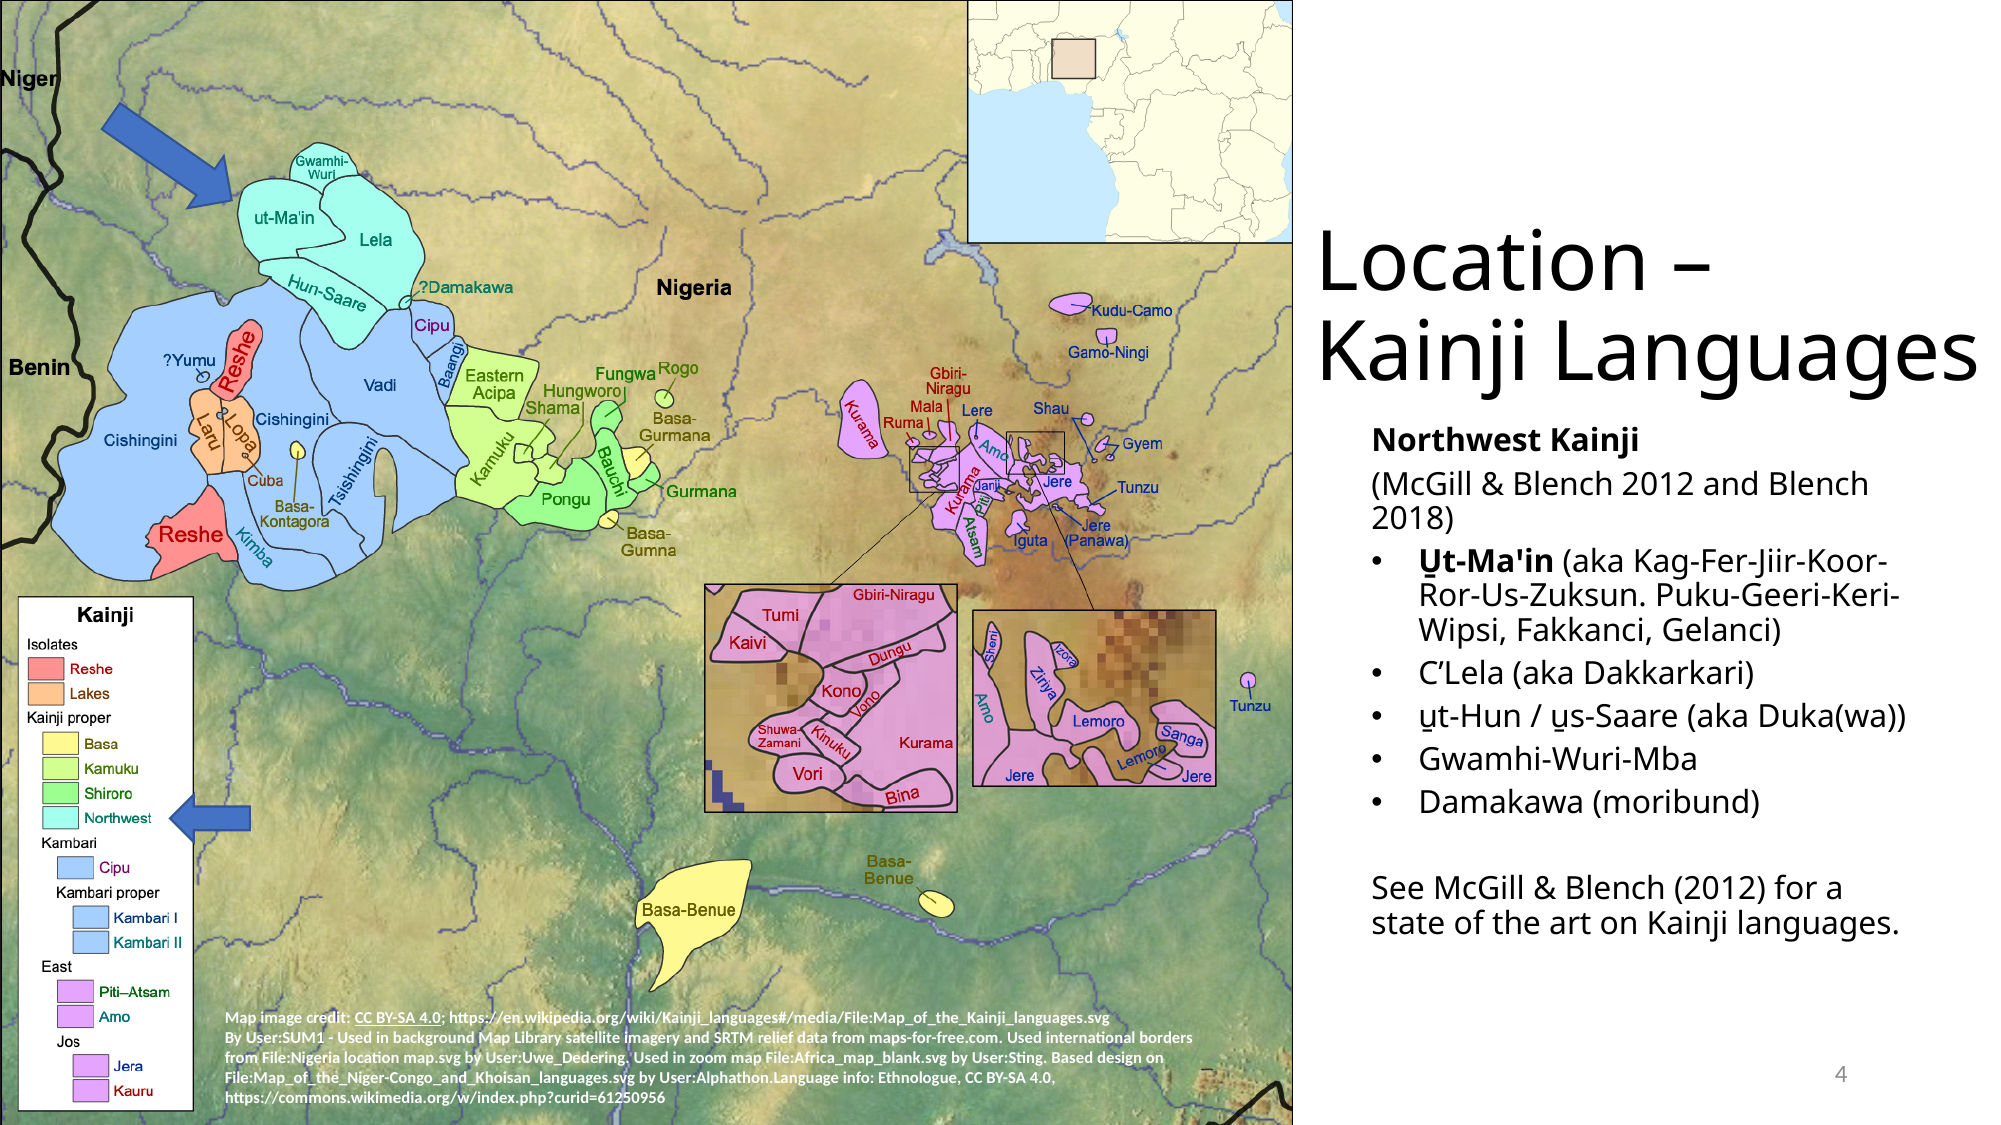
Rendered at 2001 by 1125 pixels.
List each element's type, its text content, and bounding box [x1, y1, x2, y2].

slide_number 4 [1412, 1042, 1863, 1103]
title Location – Kainji Languages [1300, 143, 2000, 406]
picture [0, 0, 1293, 1125]
list Northwest Kainji (McGill & Blench 2012 and Blench 2018) U̱t-Maꞌin (aka Kag-Fer-Jiir-Koor-Ror-Us-Zuksun. Puku-Geeri-Keri-Wipsi, Fakkanci, Gelanci) C’Lela (aka Dakkarkari) u̱t-Hun / u̱s-Saare (aka Duka(wa)) Gwamhi-Wuri-Mba Damakawa (moribund) See McGill & Blench (2012) for a state of the art on Kainji languages. [1293, 342, 1927, 969]
